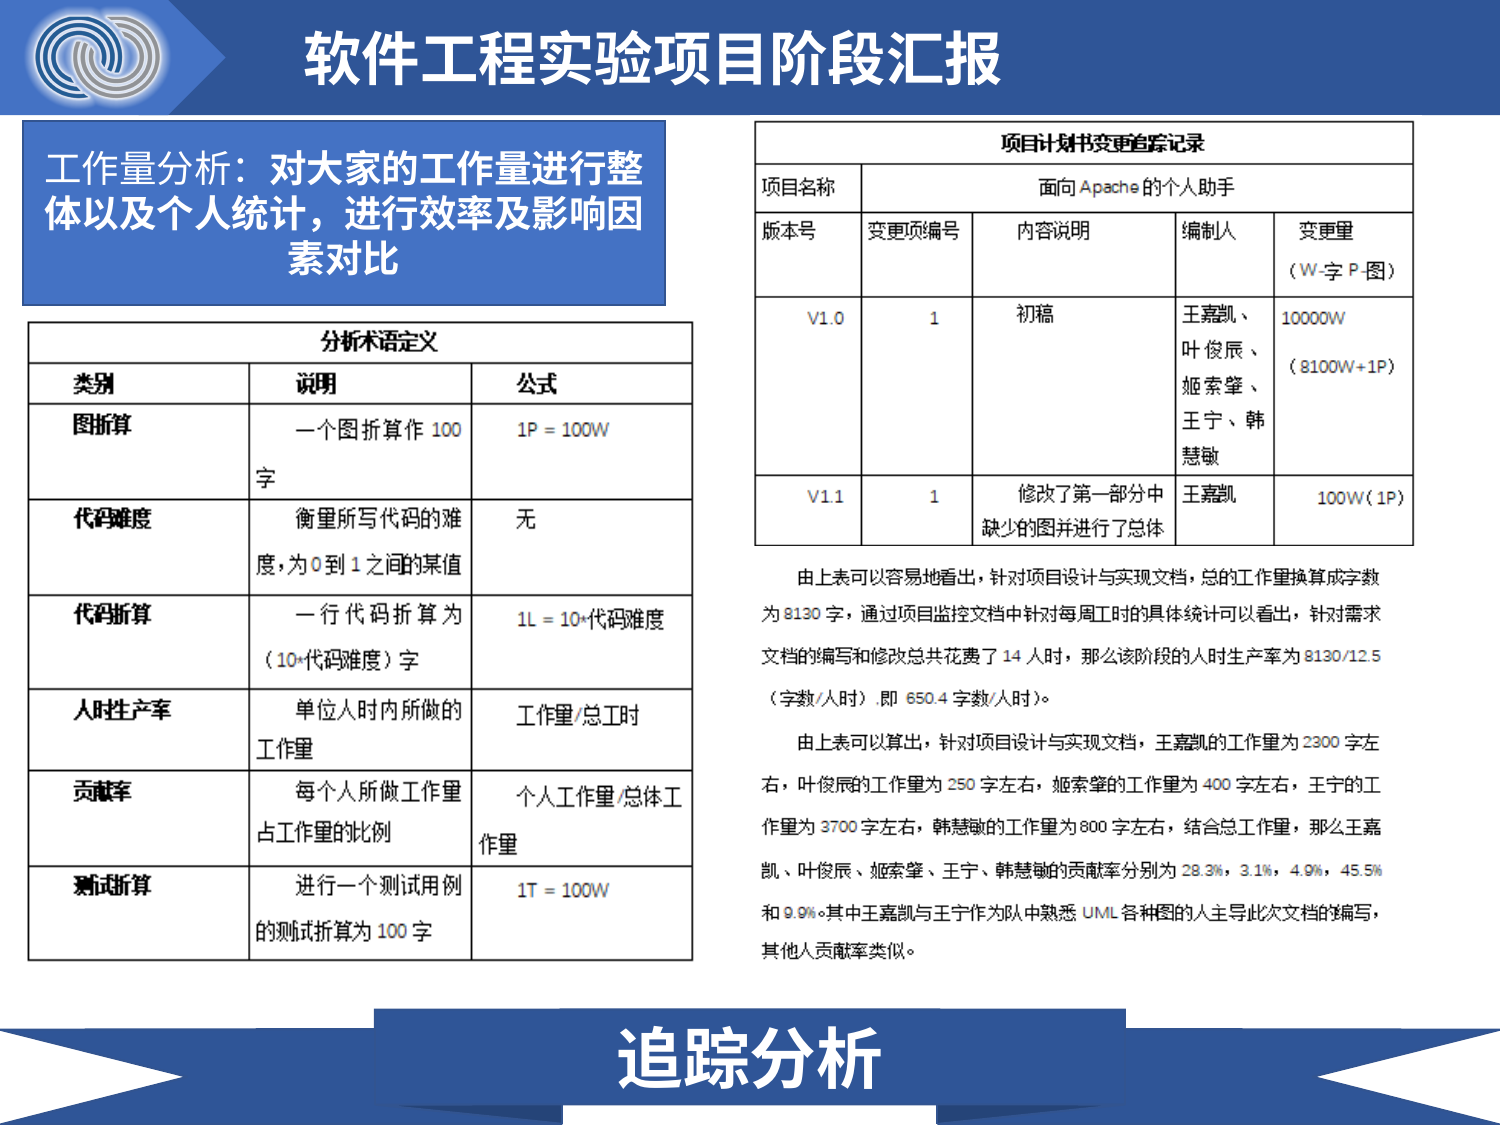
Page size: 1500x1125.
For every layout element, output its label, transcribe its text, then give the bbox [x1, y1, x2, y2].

picture [749, 115, 1422, 972]
picture [23, 313, 700, 972]
text_box 追踪分析 [0, 1008, 1500, 1125]
text_box 工作量分析：对大家的工作量进行整体以及个人统计，进行效率及影响因素对比 [22, 120, 666, 306]
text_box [0, 0, 1500, 116]
